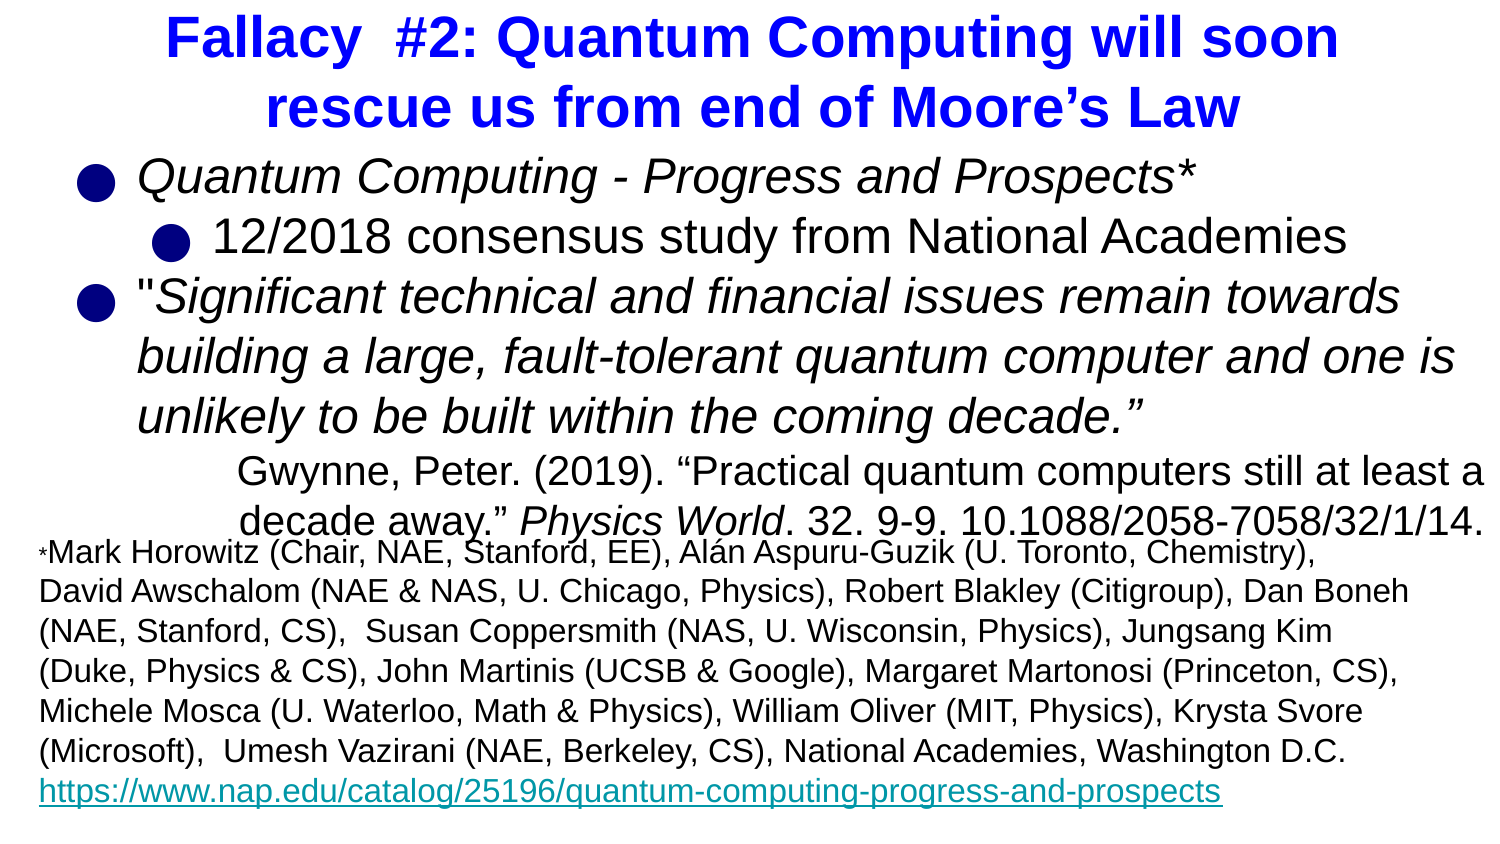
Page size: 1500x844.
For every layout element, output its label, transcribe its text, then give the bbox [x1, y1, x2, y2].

text_box Fallacy #2: Quantum Computing will soon rescue us from end of Moore’s Law [59, 13, 1448, 126]
list Quantum Computing - Progress and Prospects* 12/2018 consensus study from National Academies "Significant technical and financial issues remain towards building a large, fault-tolerant quantum computer and one is unlikely to be built within the coming decade.” Gwynne, Peter. (2019). “Practical quantum computers still at least a decade away.” Physics World. 32. 9-9. 10.1088/2058-7058/32/1/14. [46, 128, 1500, 726]
text_box *Mark Horowitz (Chair, NAE, Stanford, EE), Alán Aspuru-Guzik (U. Toronto, Chemistry), David Awschalom (NAE & NAS, U. Chicago, Physics), Robert Blakley (Citigroup), Dan Boneh (NAE, Stanford, CS), Susan Coppersmith (NAS, U. Wisconsin, Physics), Jungsang Kim (Duke, Physics & CS), John Martinis (UCSB & Google), Margaret Martonosi (Princeton, CS), Michele Mosca (U. Waterloo, Math & Physics), William Oliver (MIT, Physics), Krysta Svore (Microsoft), Umesh Vazirani (NAE, Berkeley, CS), National Academies, Washington D.C. https://www.nap.edu/catalog/25196/quantum-computing-progress-and-prospects [23, 514, 1443, 803]
